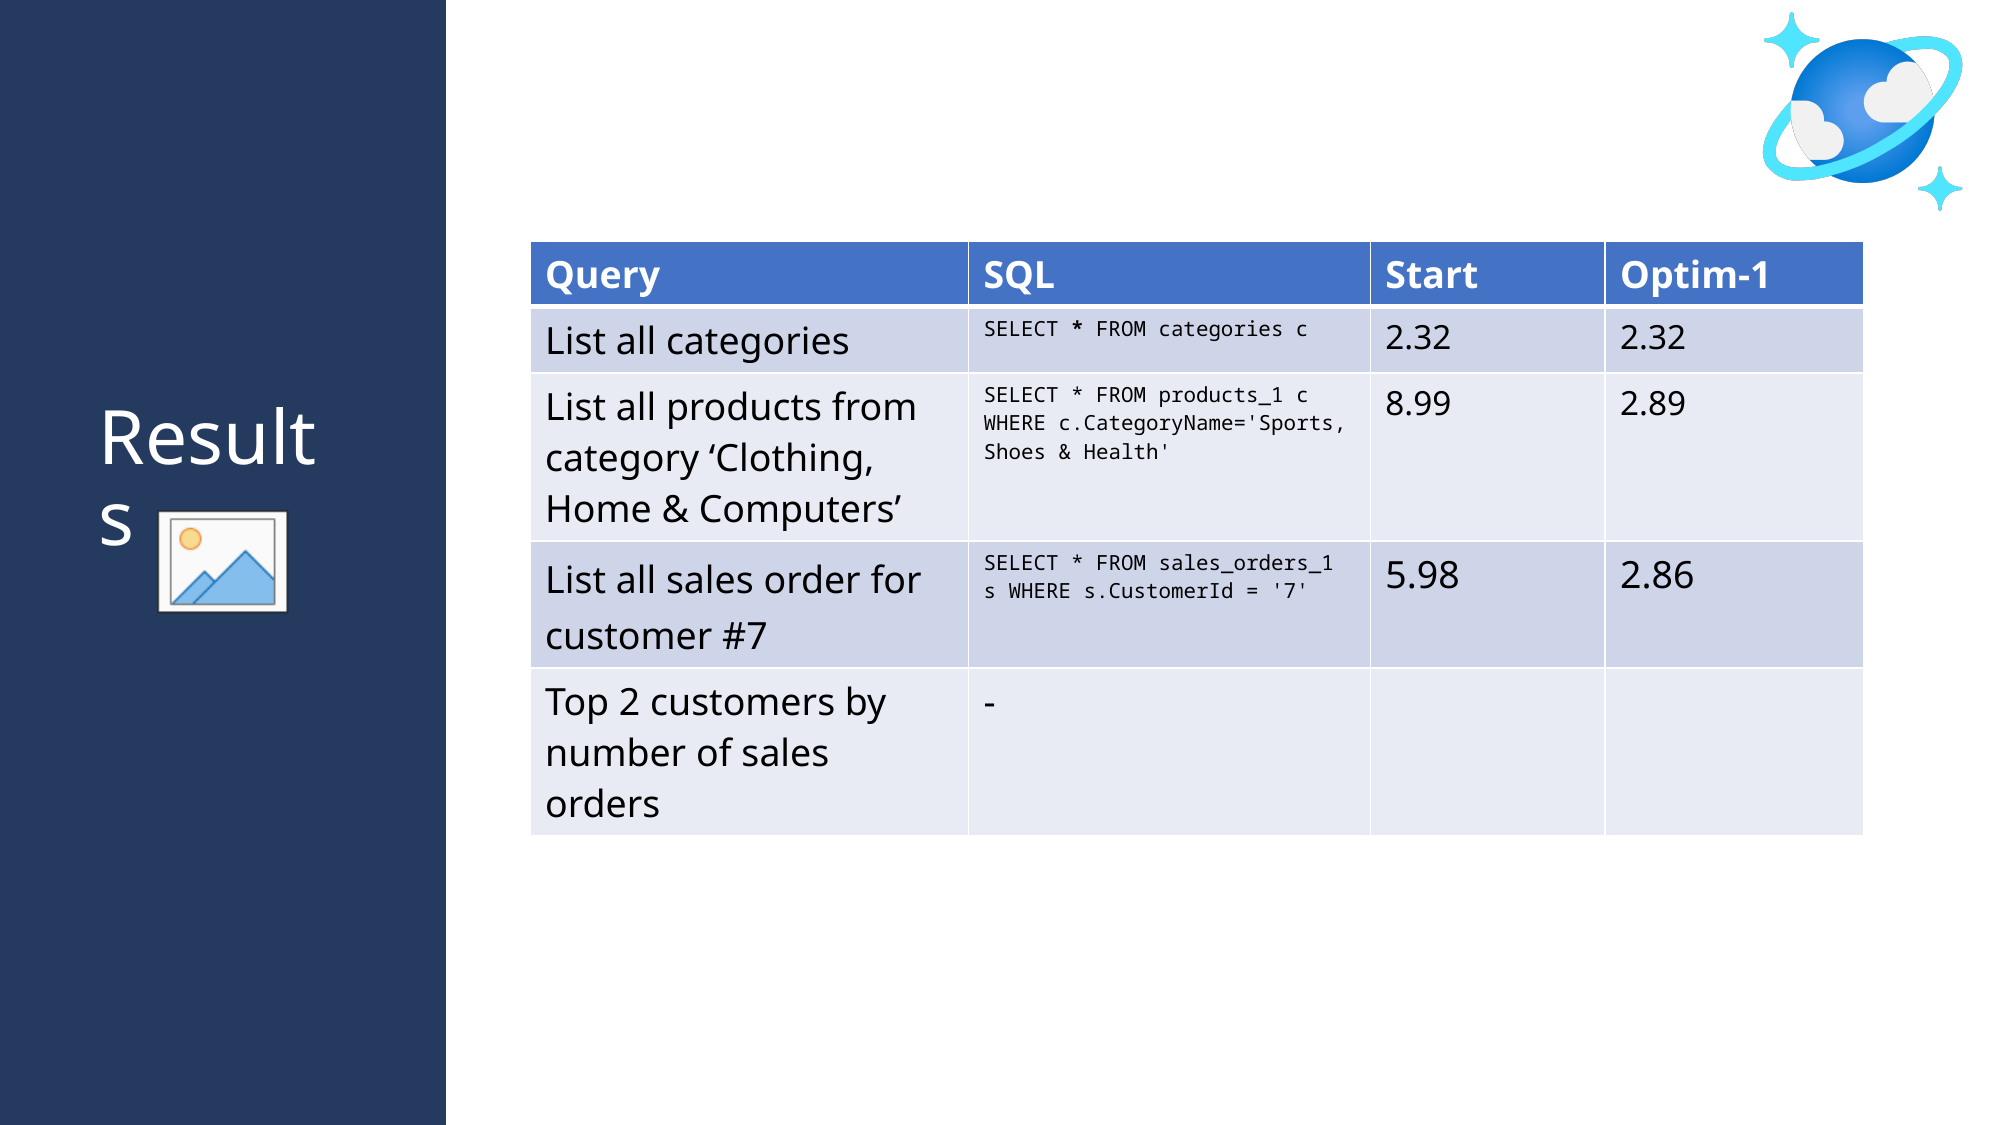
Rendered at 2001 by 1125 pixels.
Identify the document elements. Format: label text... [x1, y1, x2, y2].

table_header SQL [969, 242, 1370, 304]
table_cell 2.86 [1606, 542, 1863, 667]
table_cell SELECT * FROM sales_orders_1 s WHERE s.CustomerId = '7' [969, 542, 1370, 667]
table_header Optim-1 [1606, 242, 1863, 304]
table_header Start [1371, 242, 1604, 304]
table_cell 8.99 [1371, 374, 1604, 540]
table_cell SELECT * FROM products_1 c WHERE c.CategoryName='Sports, Shoes & Health' [969, 374, 1370, 540]
table_cell List all products from category ‘Clothing, Home & Computers’ [531, 374, 968, 540]
table_cell Top 2 customers by number of sales orders [531, 669, 968, 835]
table_cell 2.32 [1606, 309, 1863, 372]
table_cell List all sales order for customer #7 [531, 542, 968, 667]
table_cell 5.98 [1371, 542, 1604, 667]
table_cell List all categories [531, 309, 968, 372]
table_cell 2.32 [1371, 309, 1604, 372]
picture [0, 0, 447, 1125]
table_cell [1606, 669, 1863, 835]
table_cell SELECT * FROM categories c [969, 309, 1370, 372]
table_cell [1371, 669, 1604, 835]
table_cell - [969, 669, 1370, 835]
table_cell 2.89 [1606, 374, 1863, 540]
picture [1757, 6, 1968, 217]
table_header Query [531, 242, 968, 304]
